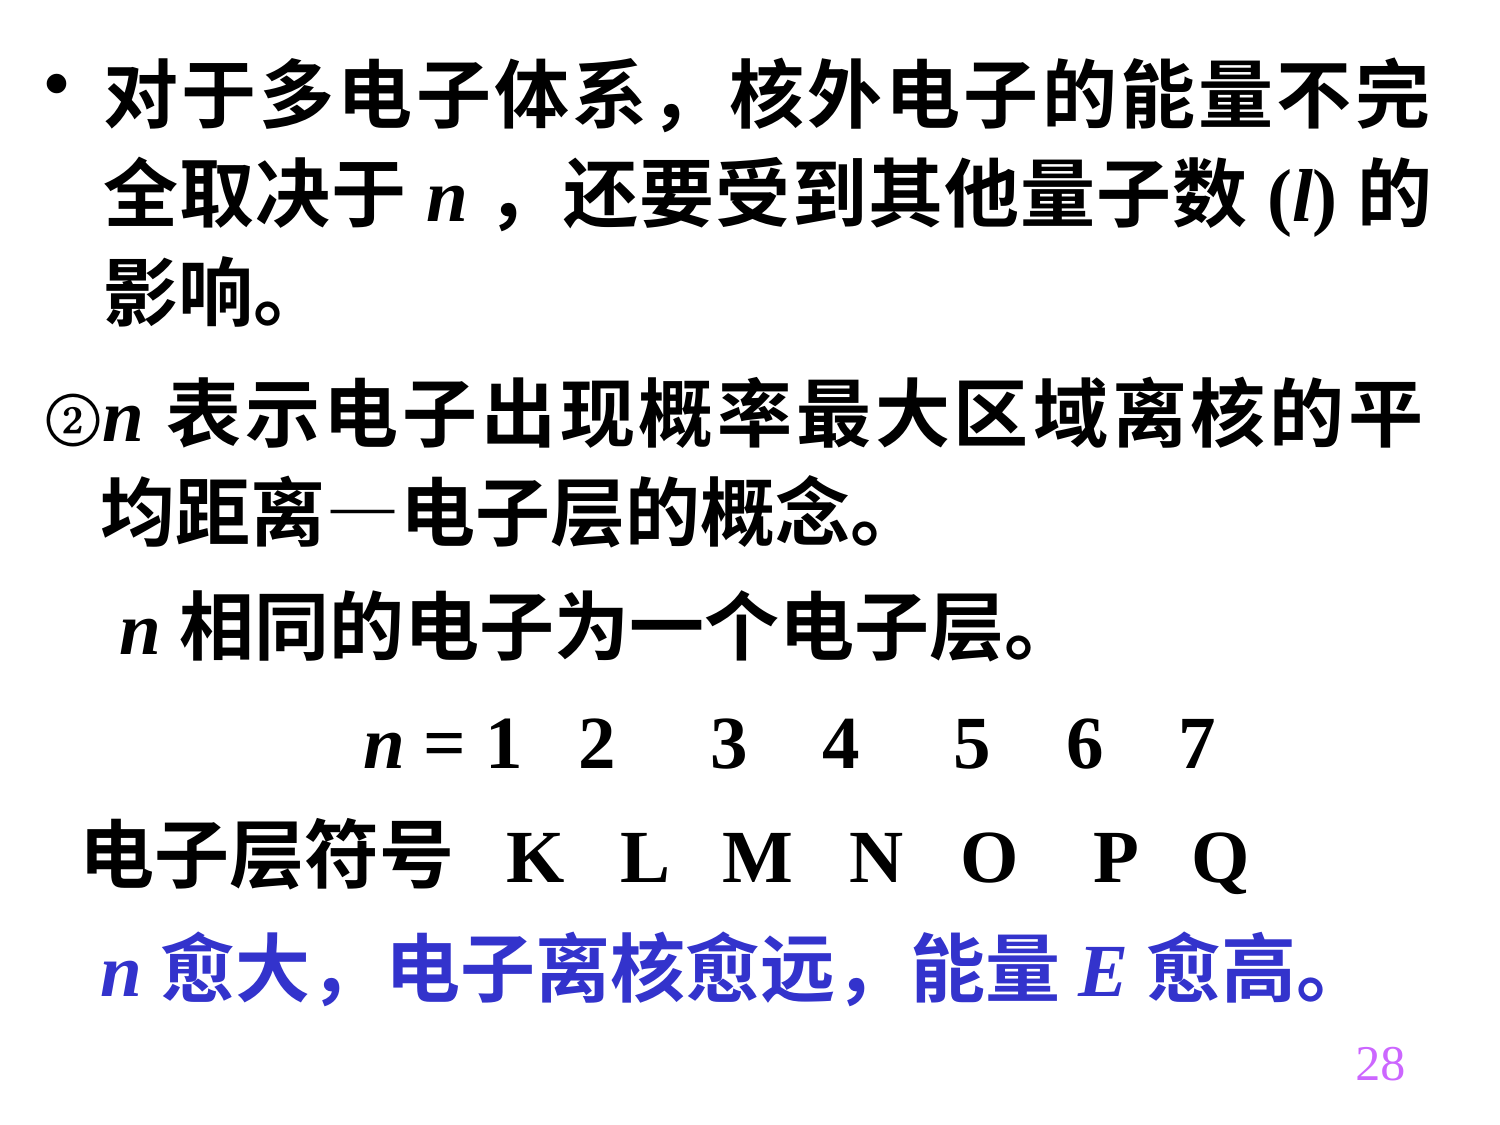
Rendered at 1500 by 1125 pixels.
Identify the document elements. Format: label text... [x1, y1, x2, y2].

list ②n表示电子出现概率最大区域离核的平均距离—电子层的概念。 n相同的电子为一个电子层。 n = 1 2 3 4 5 6 7 电子层符号 K L M N O P Q n愈大，电子离核愈远，能量E愈高。 [29, 350, 1439, 1047]
text_box 对于多电子体系，核外电子的能量不完全取决于n，还要受到其他量子数(l)的影响。 [29, 30, 1447, 343]
